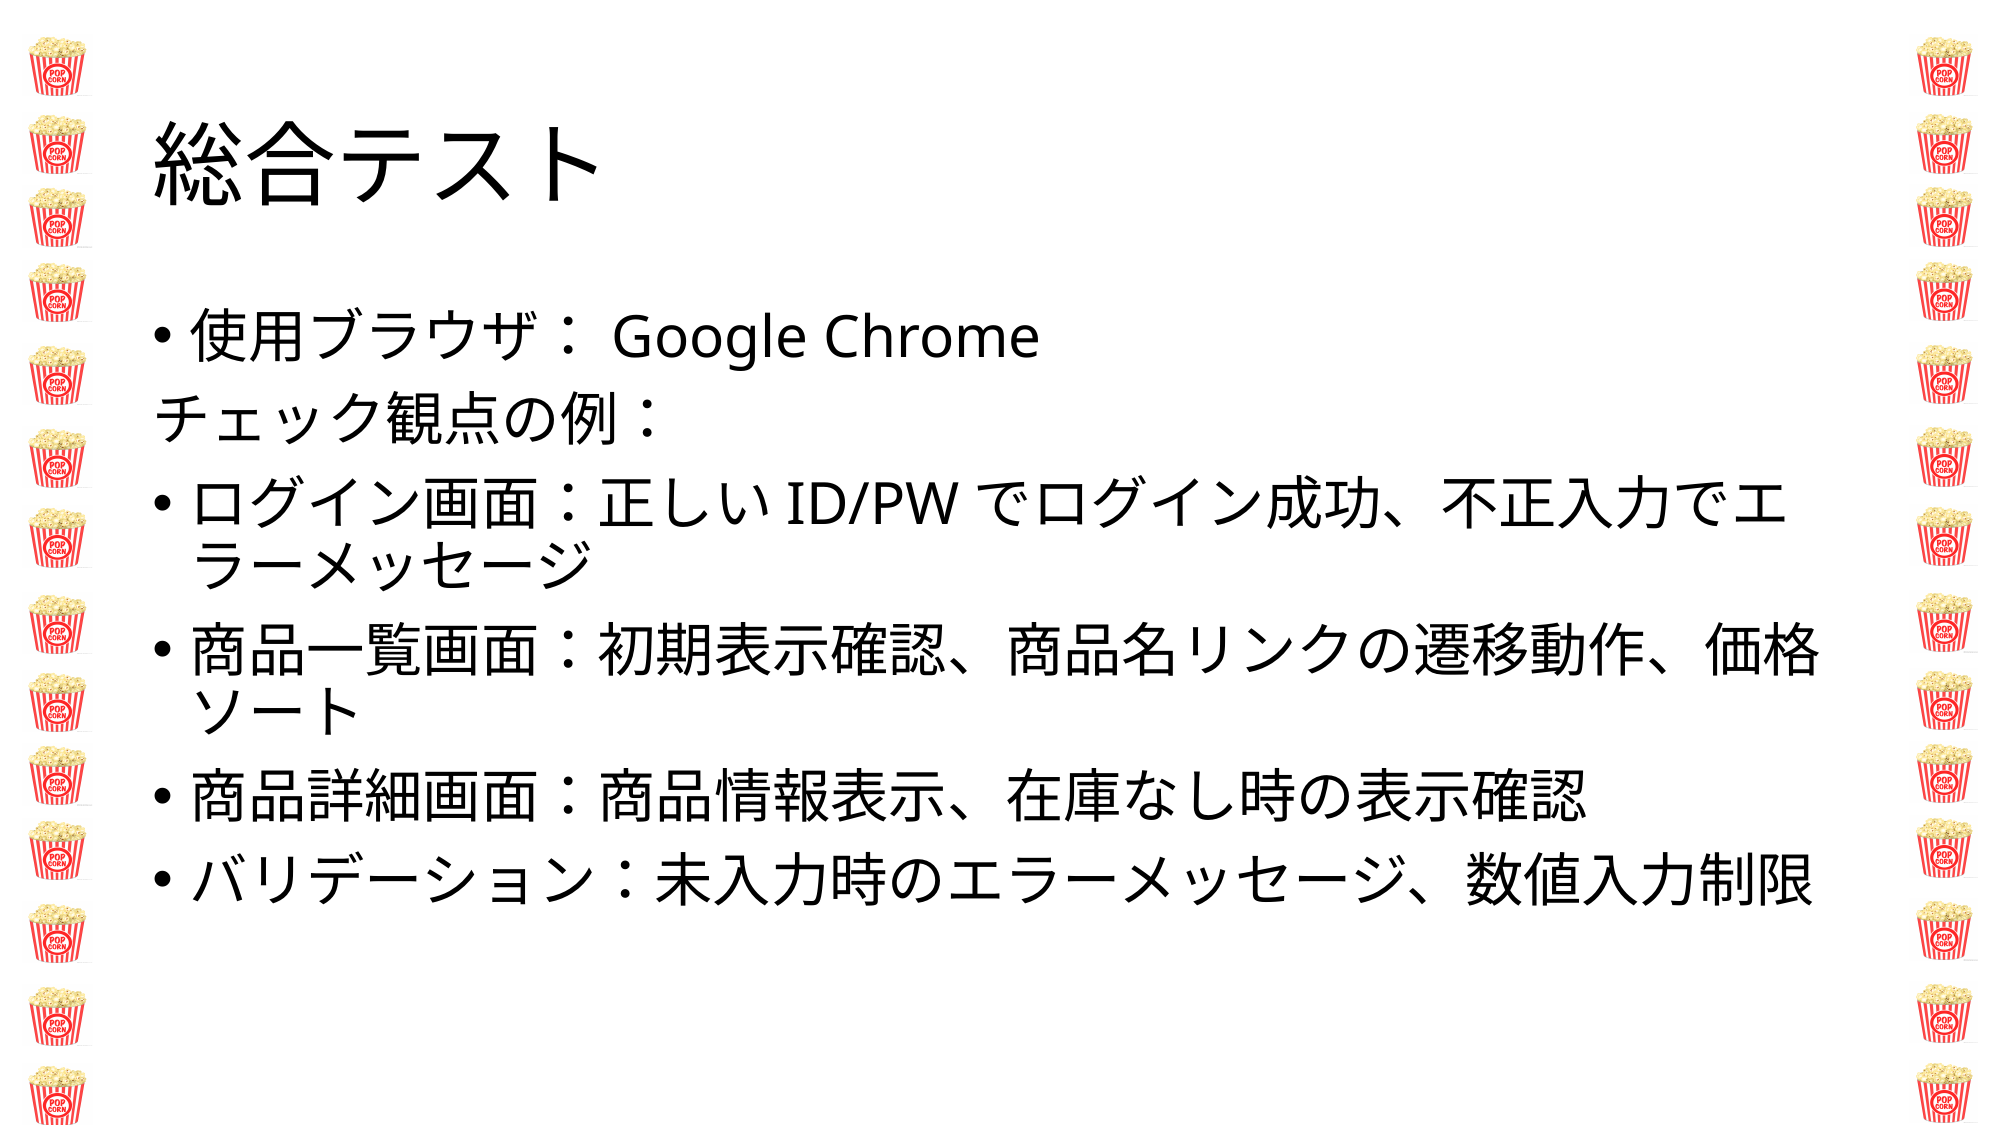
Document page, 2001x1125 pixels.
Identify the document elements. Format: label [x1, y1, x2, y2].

text_box [21, 33, 1979, 1125]
